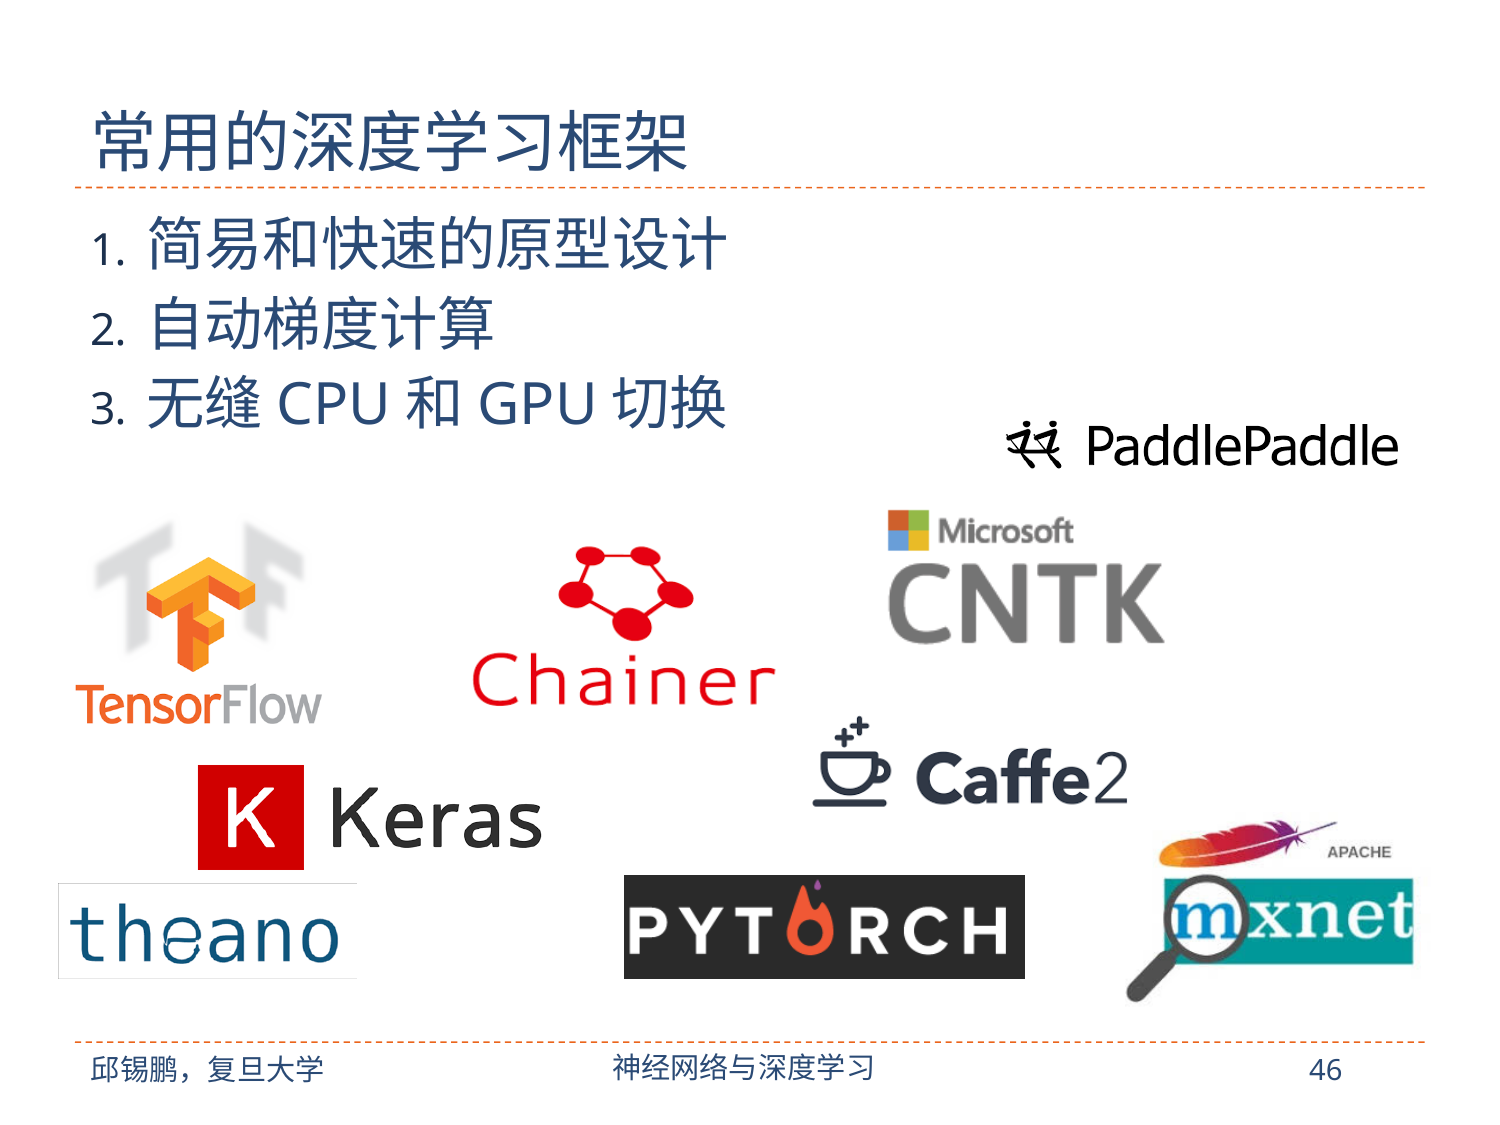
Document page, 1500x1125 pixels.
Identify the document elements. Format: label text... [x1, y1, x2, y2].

picture [808, 383, 1460, 1009]
picture [65, 511, 332, 729]
list 简易和快速的原型设计 自动梯度计算 无缝CPU和GPU切换 [75, 200, 1425, 1010]
picture [624, 875, 1026, 979]
picture [58, 882, 357, 979]
picture [196, 763, 566, 871]
picture [462, 539, 787, 709]
title 常用的深度学习框架 [75, 24, 1425, 188]
